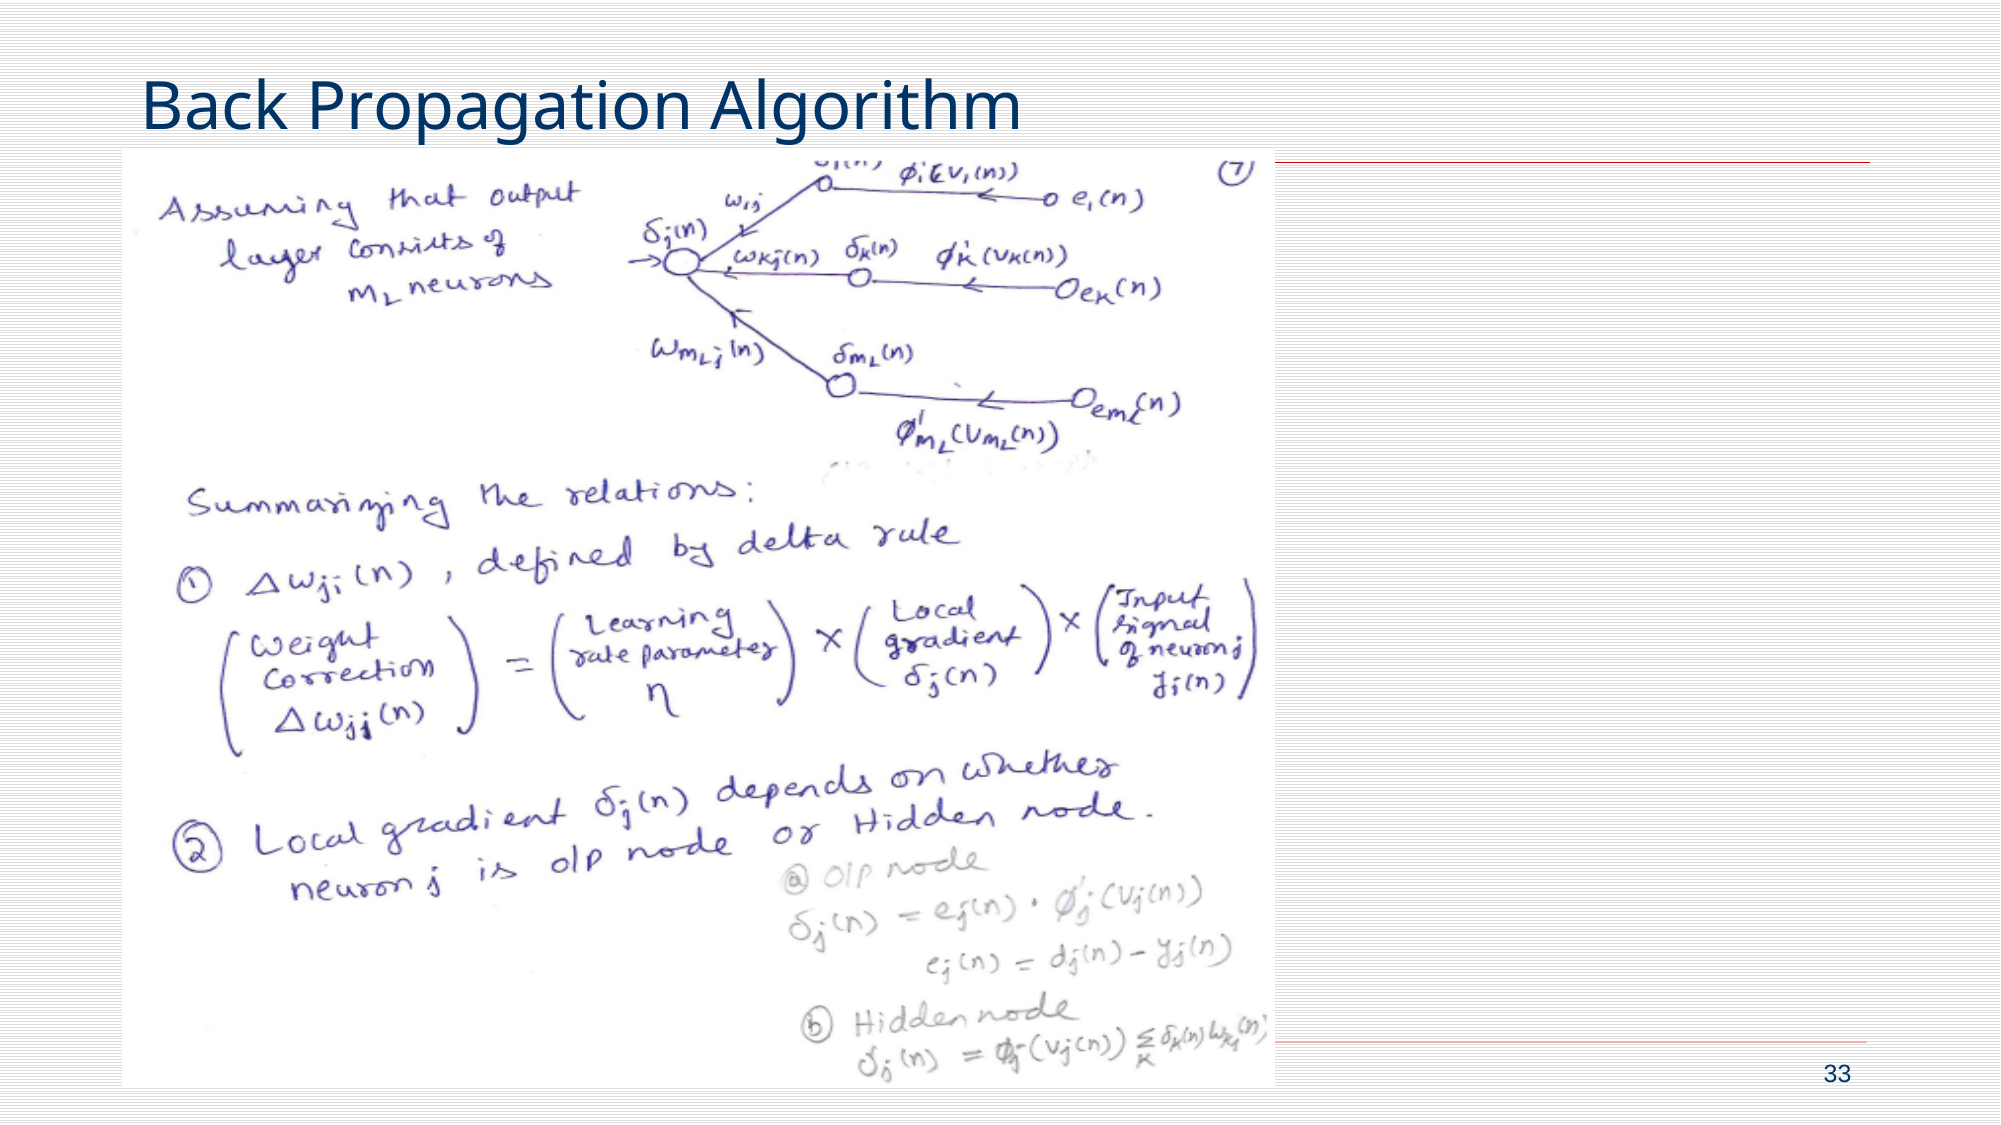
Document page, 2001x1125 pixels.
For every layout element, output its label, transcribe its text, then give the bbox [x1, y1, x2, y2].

title Back Propagation Algorithm [125, 24, 1876, 150]
slide_number 33 [1433, 1049, 1867, 1103]
picture [121, 149, 1276, 1088]
